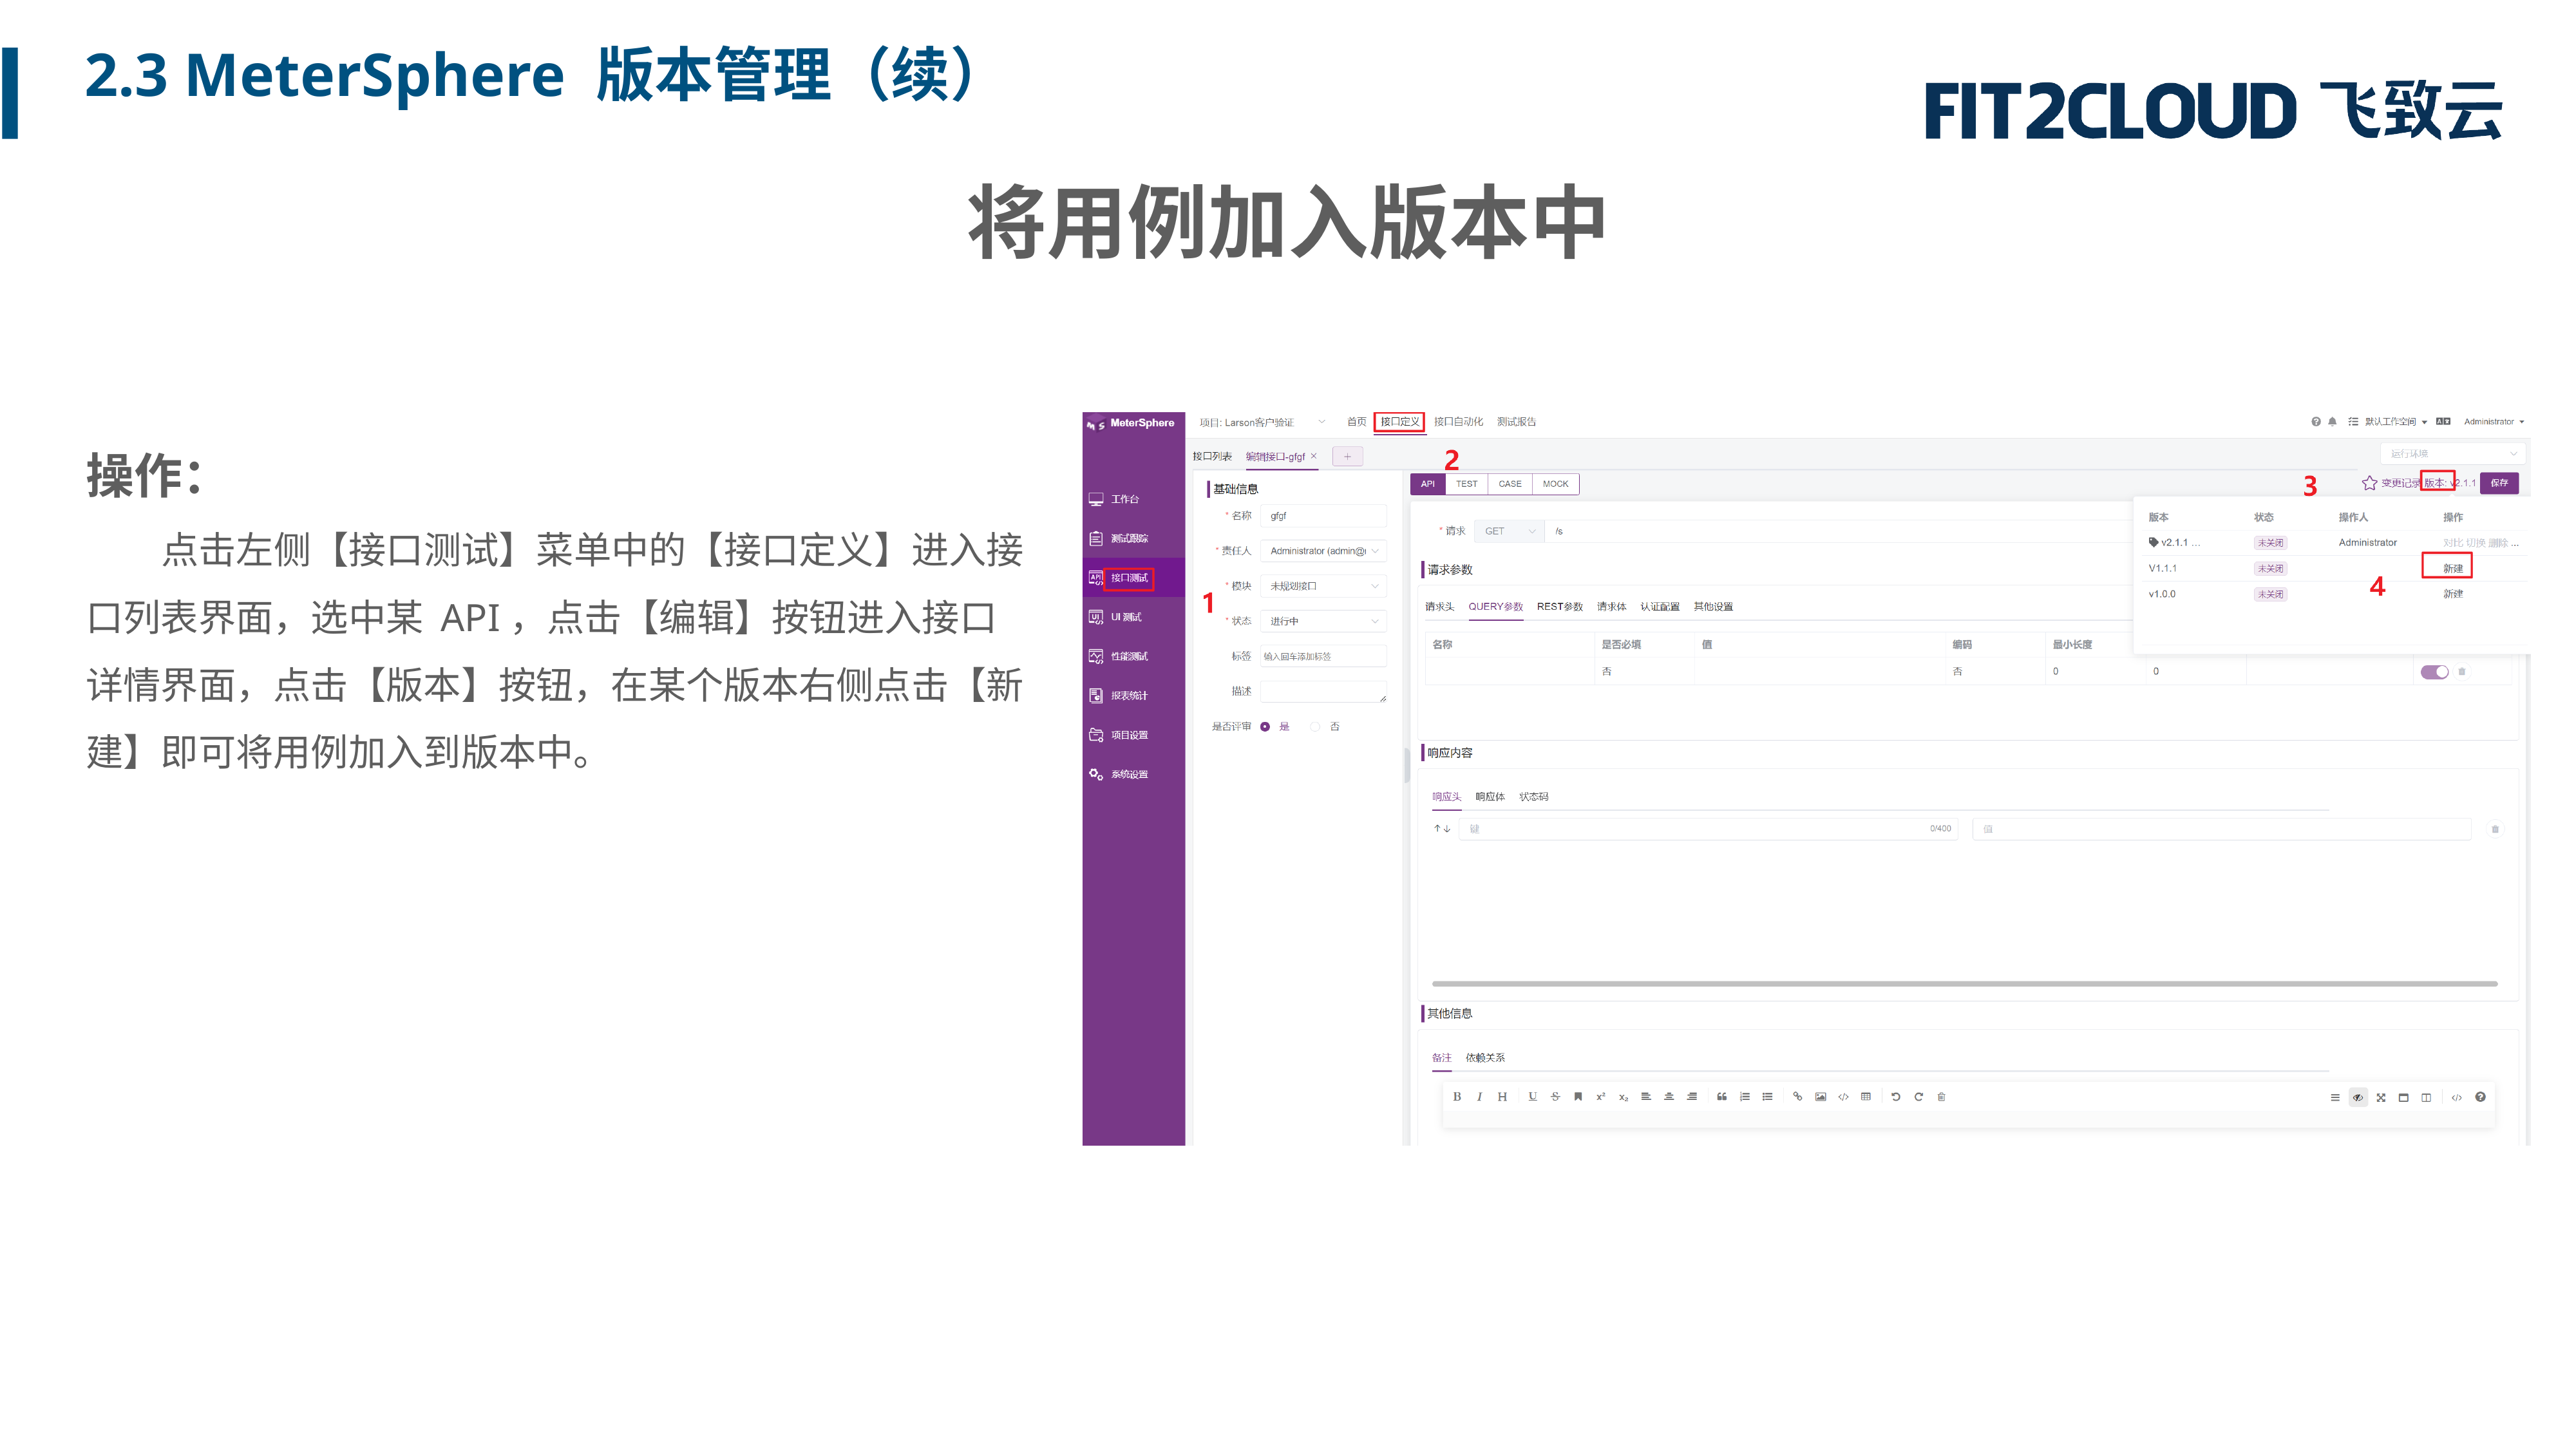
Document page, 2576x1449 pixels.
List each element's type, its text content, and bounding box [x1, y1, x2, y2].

picture [1926, 80, 2503, 140]
picture [1082, 412, 2531, 1146]
text_box 将用例加入版本中 [0, 161, 2576, 278]
text_box [2, 47, 18, 139]
text_box 操作： 点击左侧【接口测试】菜单中的【接口定义】进入接口列表界面，选中某 API，点击【编辑】按钮进入接口详情界面，点击【版本】按钮，在某个版本右侧点击【新建】即可将用例加入到版本中。 [78, 336, 1039, 854]
text_box 2.3 MeterSphere 版本管理（续） [71, 40, 1270, 173]
